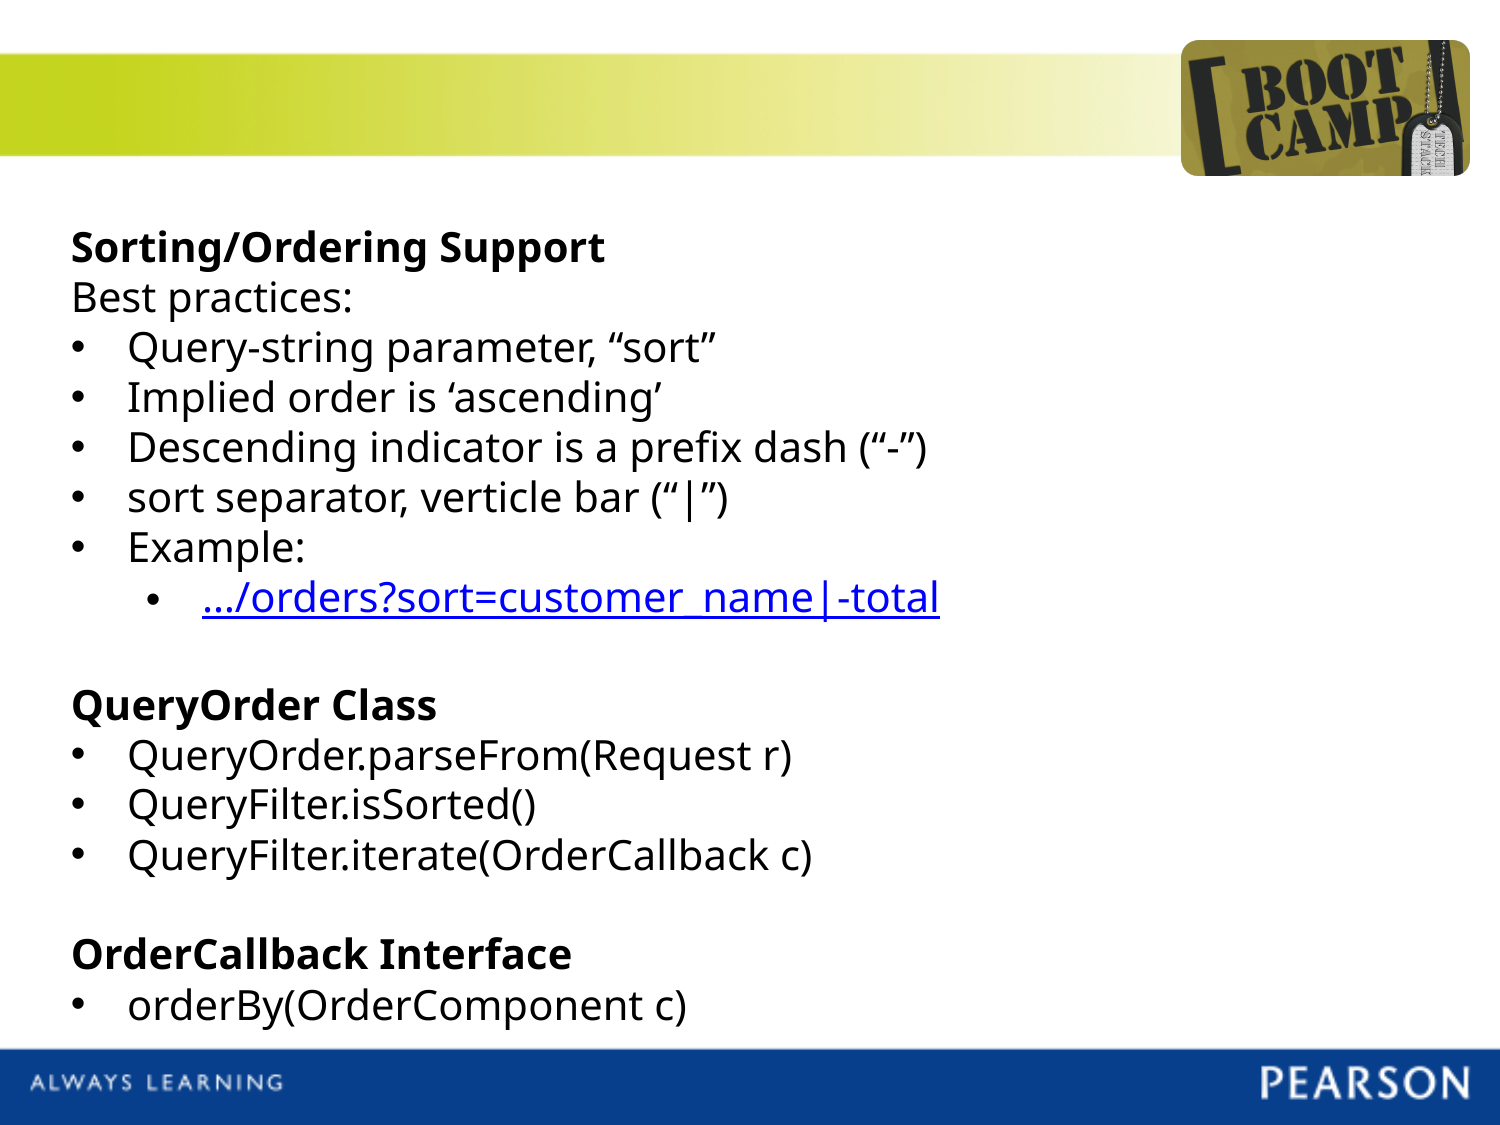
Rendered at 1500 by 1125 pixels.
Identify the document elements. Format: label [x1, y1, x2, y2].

text_box [0, 1, 1500, 1125]
